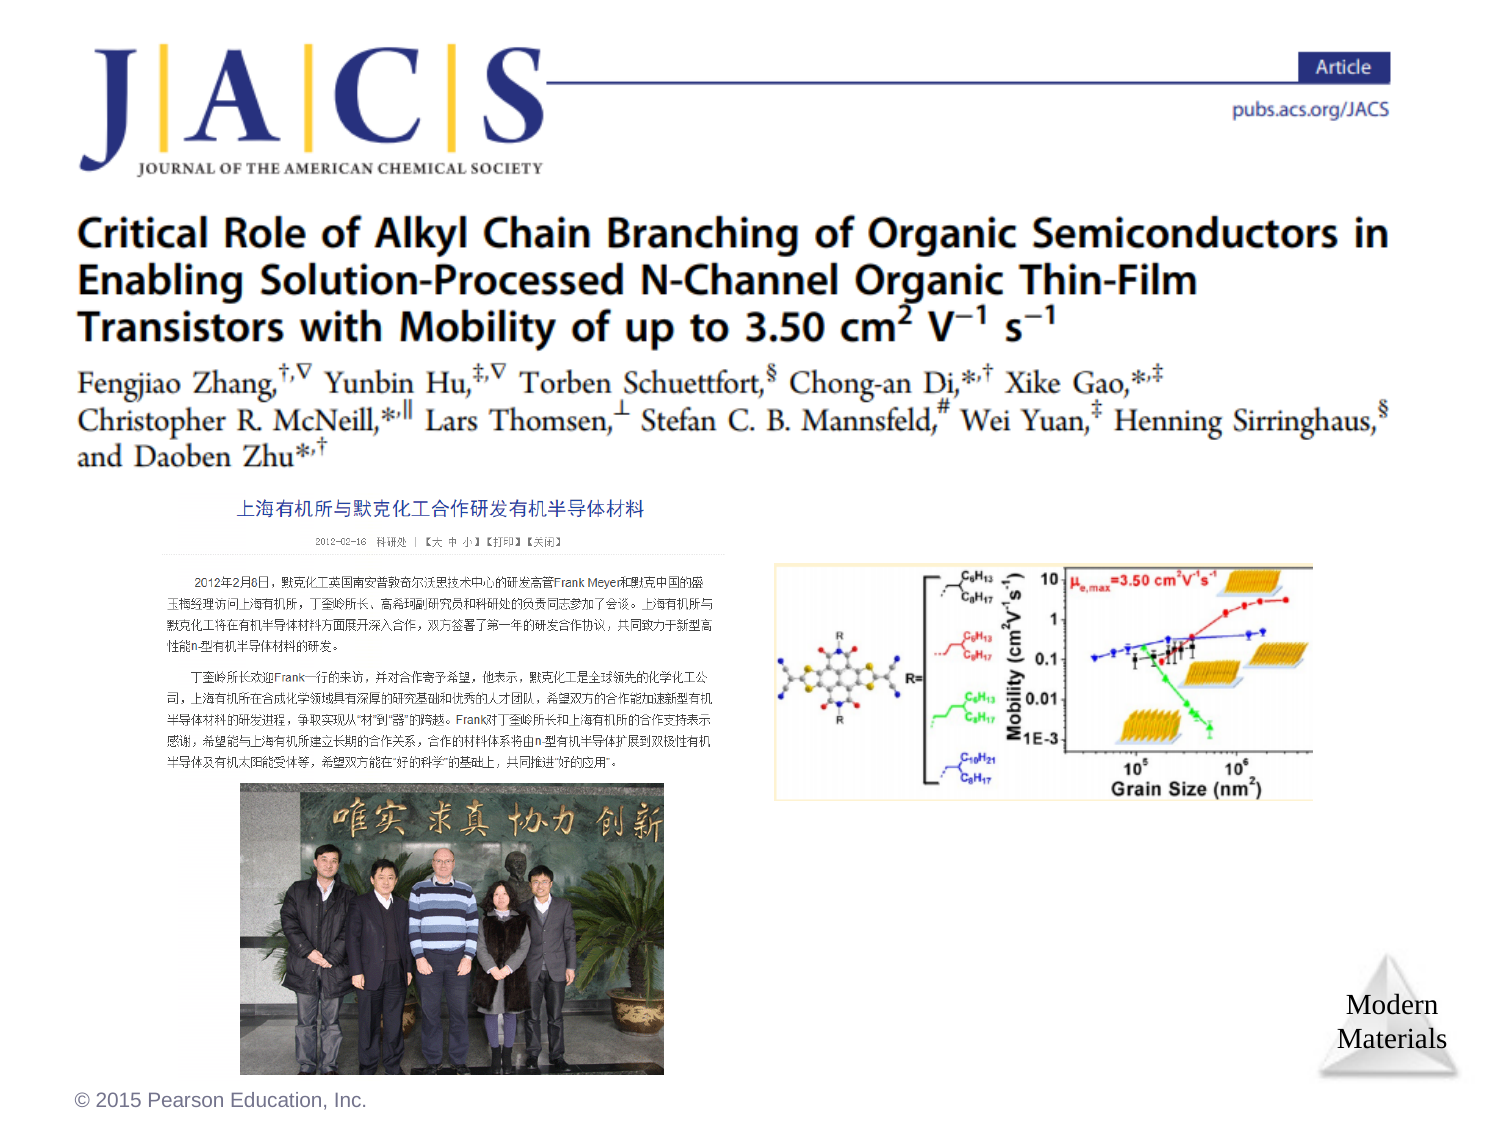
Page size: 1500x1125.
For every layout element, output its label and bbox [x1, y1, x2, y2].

picture [774, 562, 1313, 802]
picture [162, 493, 726, 1081]
picture [1275, 899, 1500, 1125]
picture [34, 9, 1423, 490]
